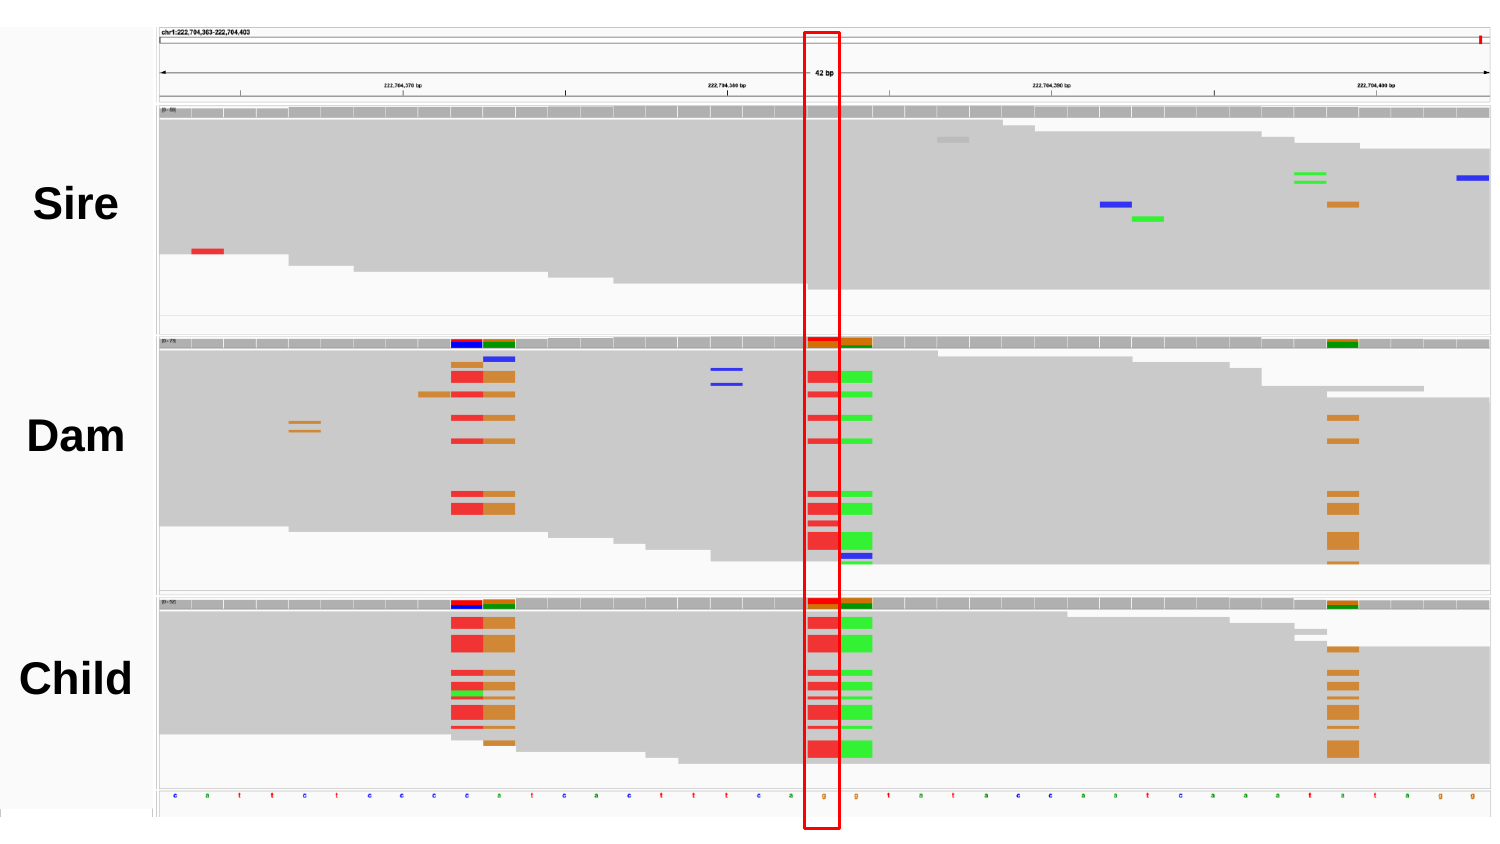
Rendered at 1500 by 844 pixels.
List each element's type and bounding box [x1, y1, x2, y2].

text_box [804, 825, 840, 829]
picture [0, 26, 1500, 817]
